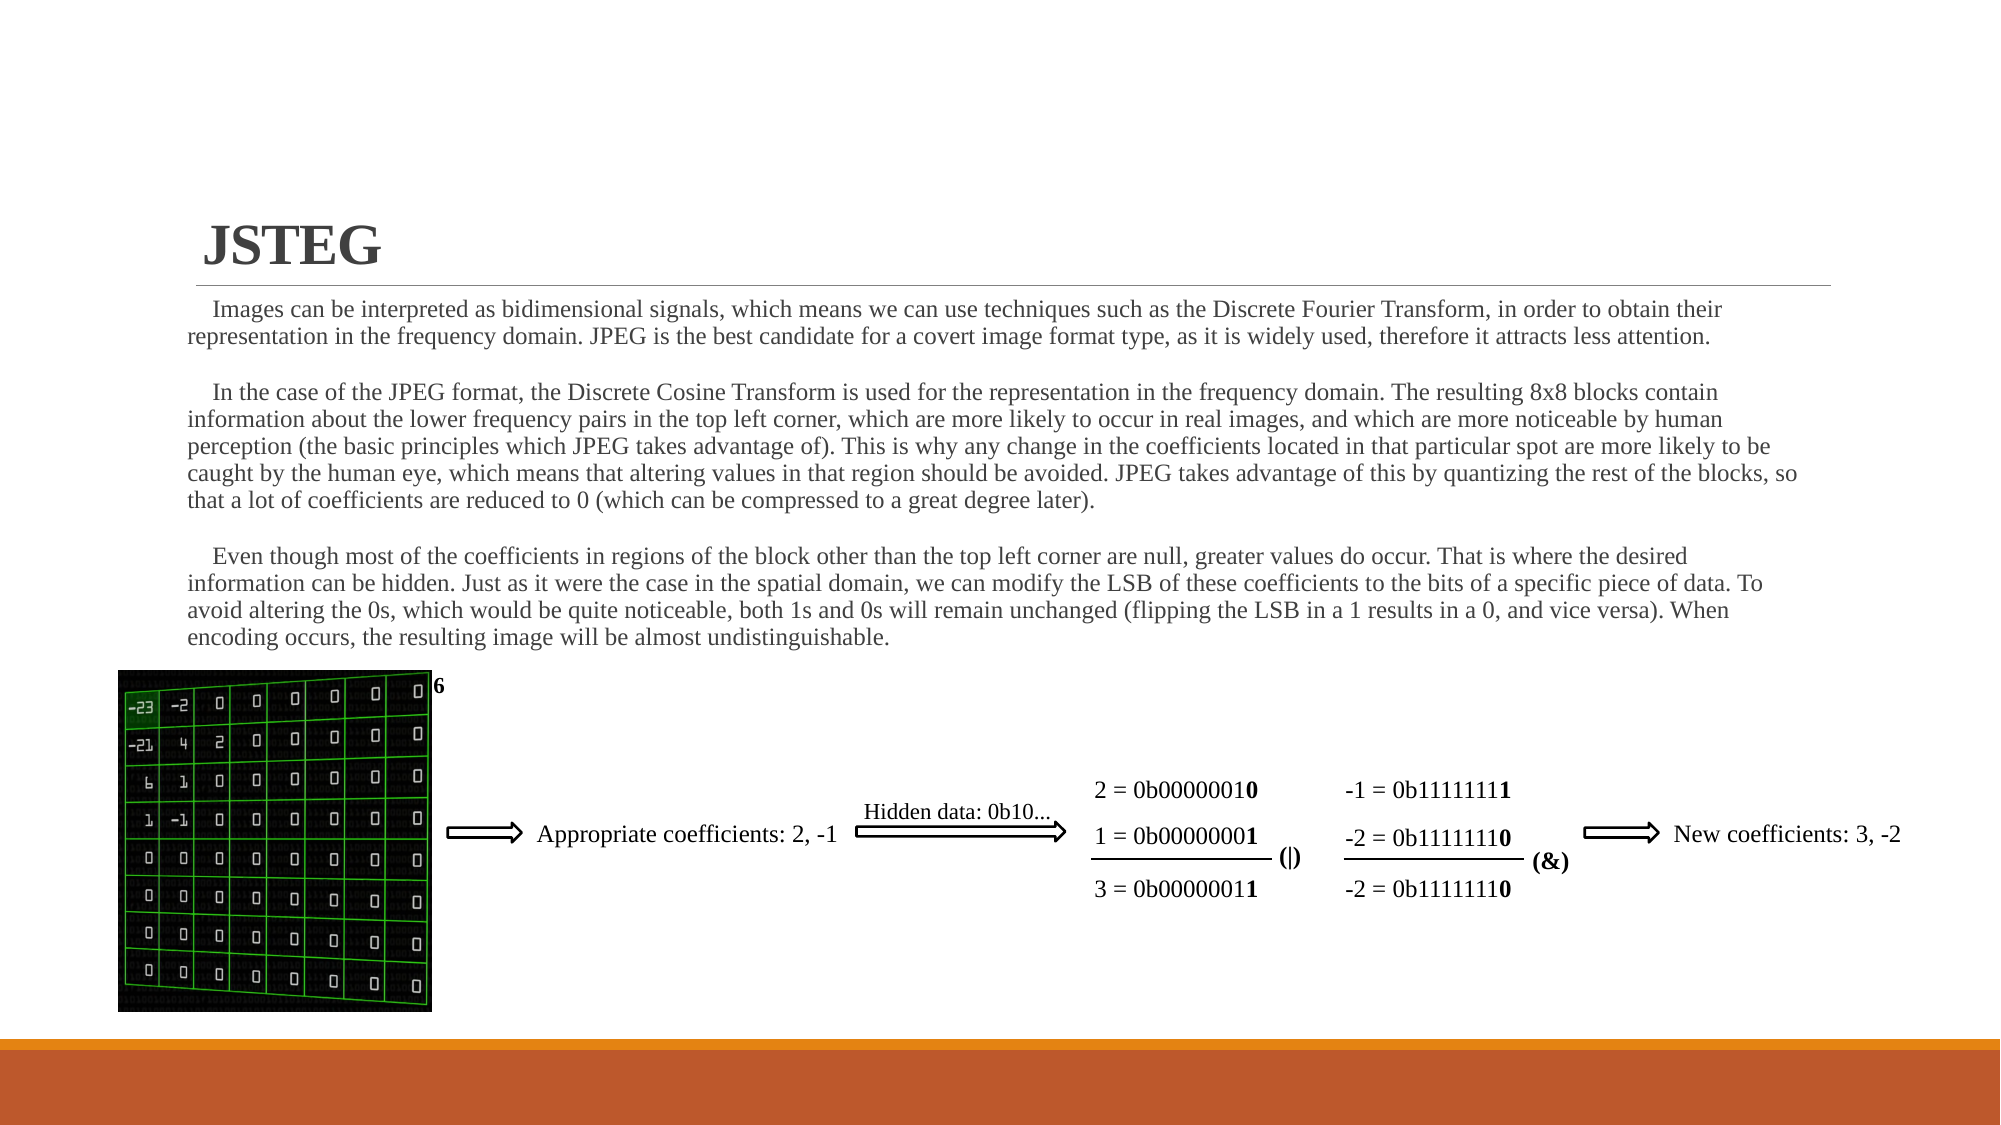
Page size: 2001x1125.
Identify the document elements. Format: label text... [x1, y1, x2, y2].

text_box -2 = 0b11111110 [1330, 814, 1537, 860]
text_box [855, 832, 1067, 843]
text_box New coefficients: 3, -2 [1658, 809, 1918, 855]
text_box 1 = 0b00000001 [1079, 811, 1279, 857]
text_box [446, 821, 523, 844]
picture [118, 670, 432, 1013]
text_box -2 = 0b11111110 [1330, 865, 1537, 911]
text_box -1 = 0b11111111 [1330, 766, 1537, 812]
text_box 6 [422, 663, 449, 706]
text_box 2 = 0b00000010 [1079, 766, 1279, 811]
text_box [1583, 821, 1660, 844]
text_box (|) [1264, 832, 1318, 878]
text_box Appropriate coefficients: 2, -1 [521, 809, 857, 855]
title JSTEG [187, 41, 1813, 284]
text_box Hidden data: 0b10... [848, 789, 1073, 832]
list Images can be interpreted as bidimensional signals, which means we can use techniques such as the Discrete Fourier Transform, in order to obtain their representation in the frequency domain. JPEG is the best candidate for a covert image format type, as it is widely used, therefore it attracts less attention. In the case of the JPEG format, the Discrete Cosine Transform is used for the representation in the frequency domain. The resulting 8x8 blocks contain information about the lower frequency pairs in the top left corner, which are more likely to occur in real images, and which are more noticeable by human perception (the basic principles which JPEG takes advantage of). This is why any change in the coefficients located in that particular spot are more likely to be caught by the human eye, which means that altering values in that region should be avoided. JPEG takes advantage of this by quantizing the rest of the blocks, so that a lot of coefficients are reduced to 0 (which can be compressed to a great degree later). Even though most of the coefficients in regions of the block other than the top left corner are null, greater values do occur. That is where the desired information can be hidden. Just as it were the case in the spatial domain, we can modify the LSB of these coefficients to the bits of a specific piece of data. To avoid altering the 0s, which would be quite noticeable, both 1s and 0s will remain unchanged (flipping the LSB in a 1 results in a 0, and vice versa). When encoding occurs, the resulting image will be almost undistinguishable. [187, 288, 1813, 664]
text_box (&) [1517, 836, 1590, 882]
text_box 3 = 0b00000011 [1079, 865, 1279, 911]
